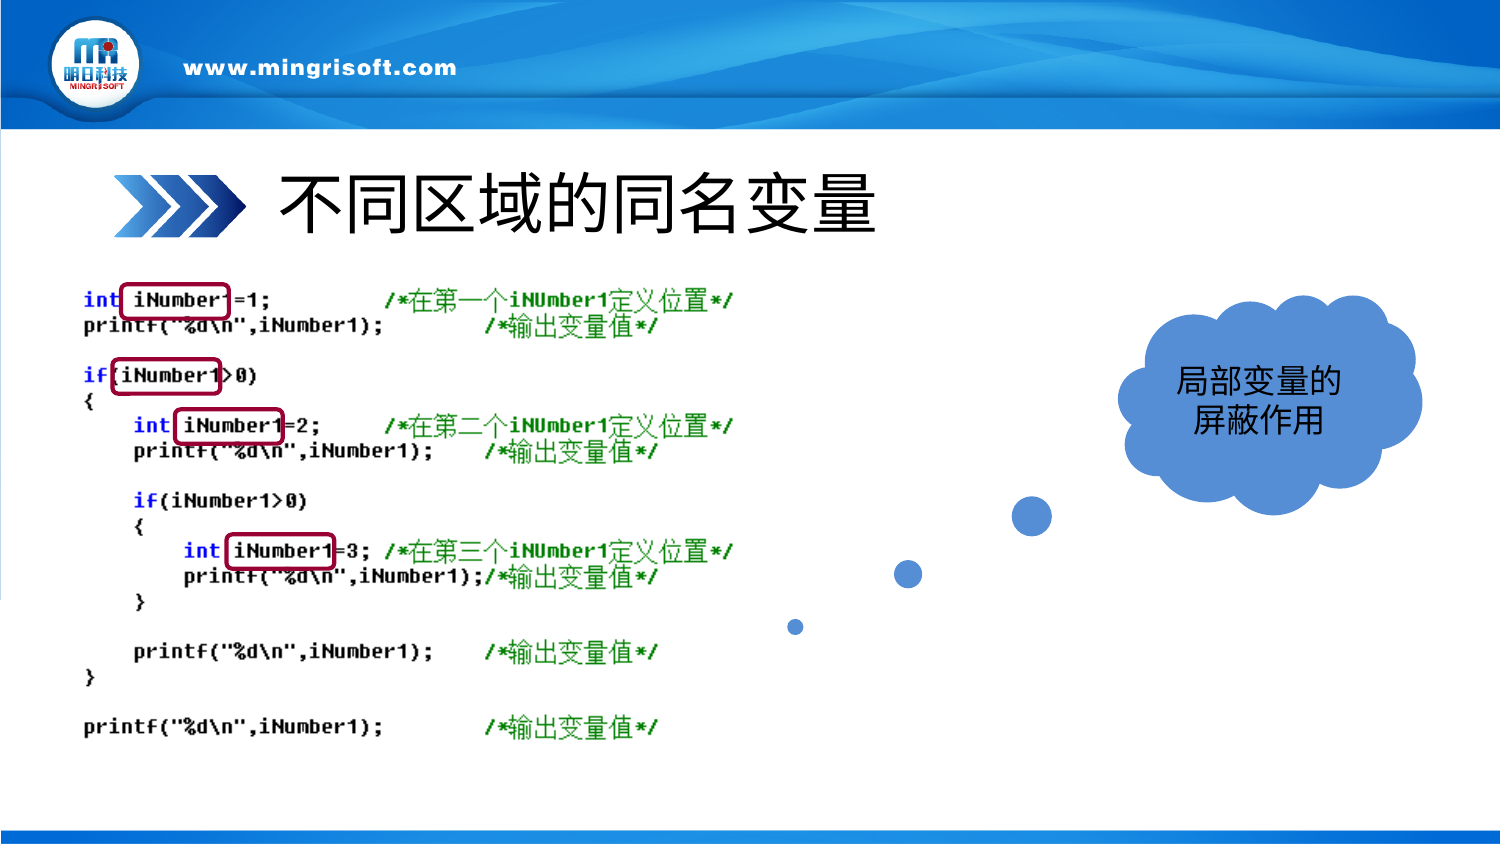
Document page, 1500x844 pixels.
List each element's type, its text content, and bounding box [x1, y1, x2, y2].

title 不同区域的同名变量 [262, 131, 1376, 273]
text_box 局部变量的屏蔽作用 [894, 560, 923, 589]
text_box 局部变量的屏蔽作用 [787, 618, 804, 635]
picture [0, 0, 1500, 844]
text_box 局部变量的屏蔽作用 [1117, 295, 1423, 516]
text_box 局部变量的屏蔽作用 [1011, 496, 1052, 537]
